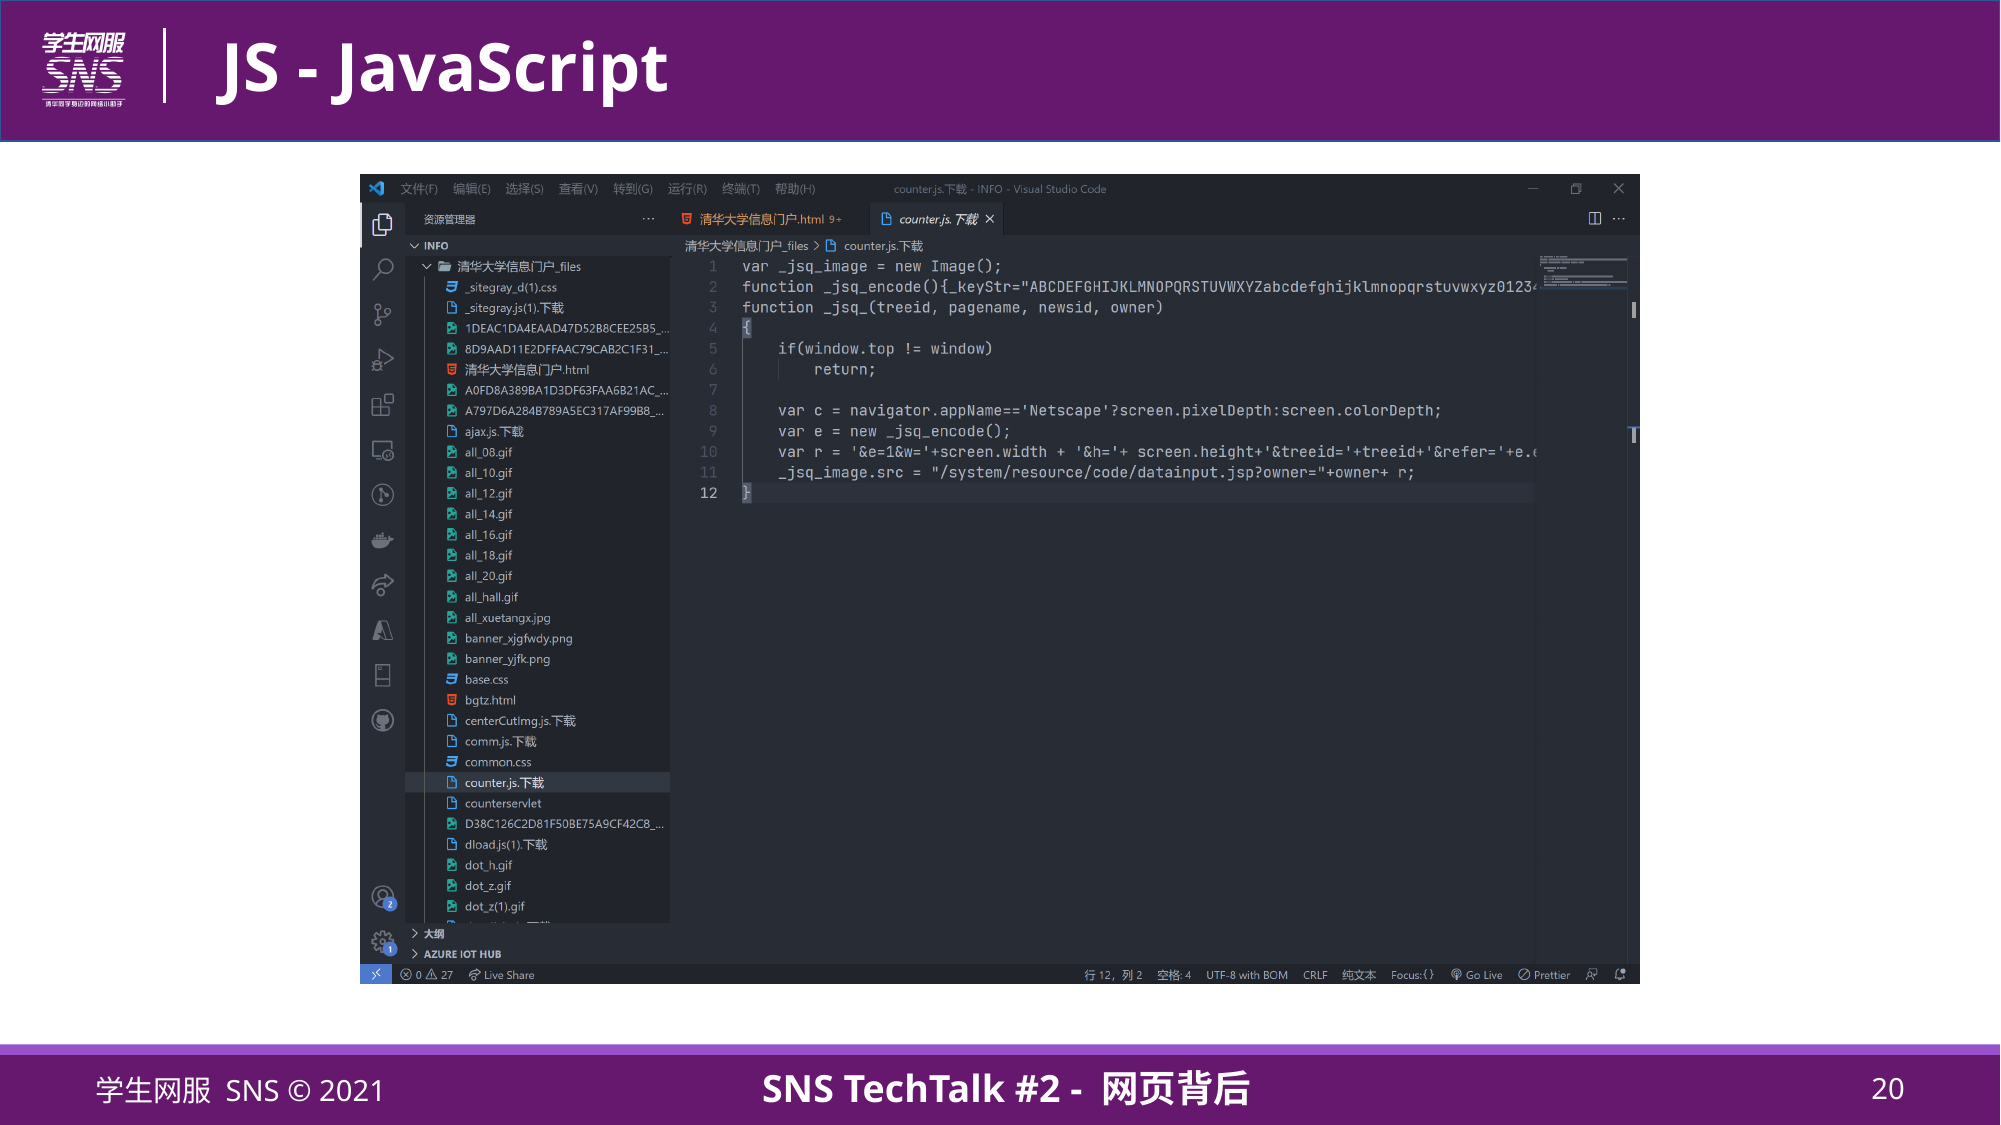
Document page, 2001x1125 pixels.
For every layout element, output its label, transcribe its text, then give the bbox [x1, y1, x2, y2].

picture [359, 174, 1640, 984]
slide_number 20 [1816, 1055, 1920, 1125]
picture [30, 16, 138, 124]
title JS - JavaScript [207, 16, 1863, 124]
footer 学生网服 SNS © 2021 [80, 1055, 433, 1125]
list SNS TechTalk #2 - 网页背后 [596, 1055, 1417, 1125]
